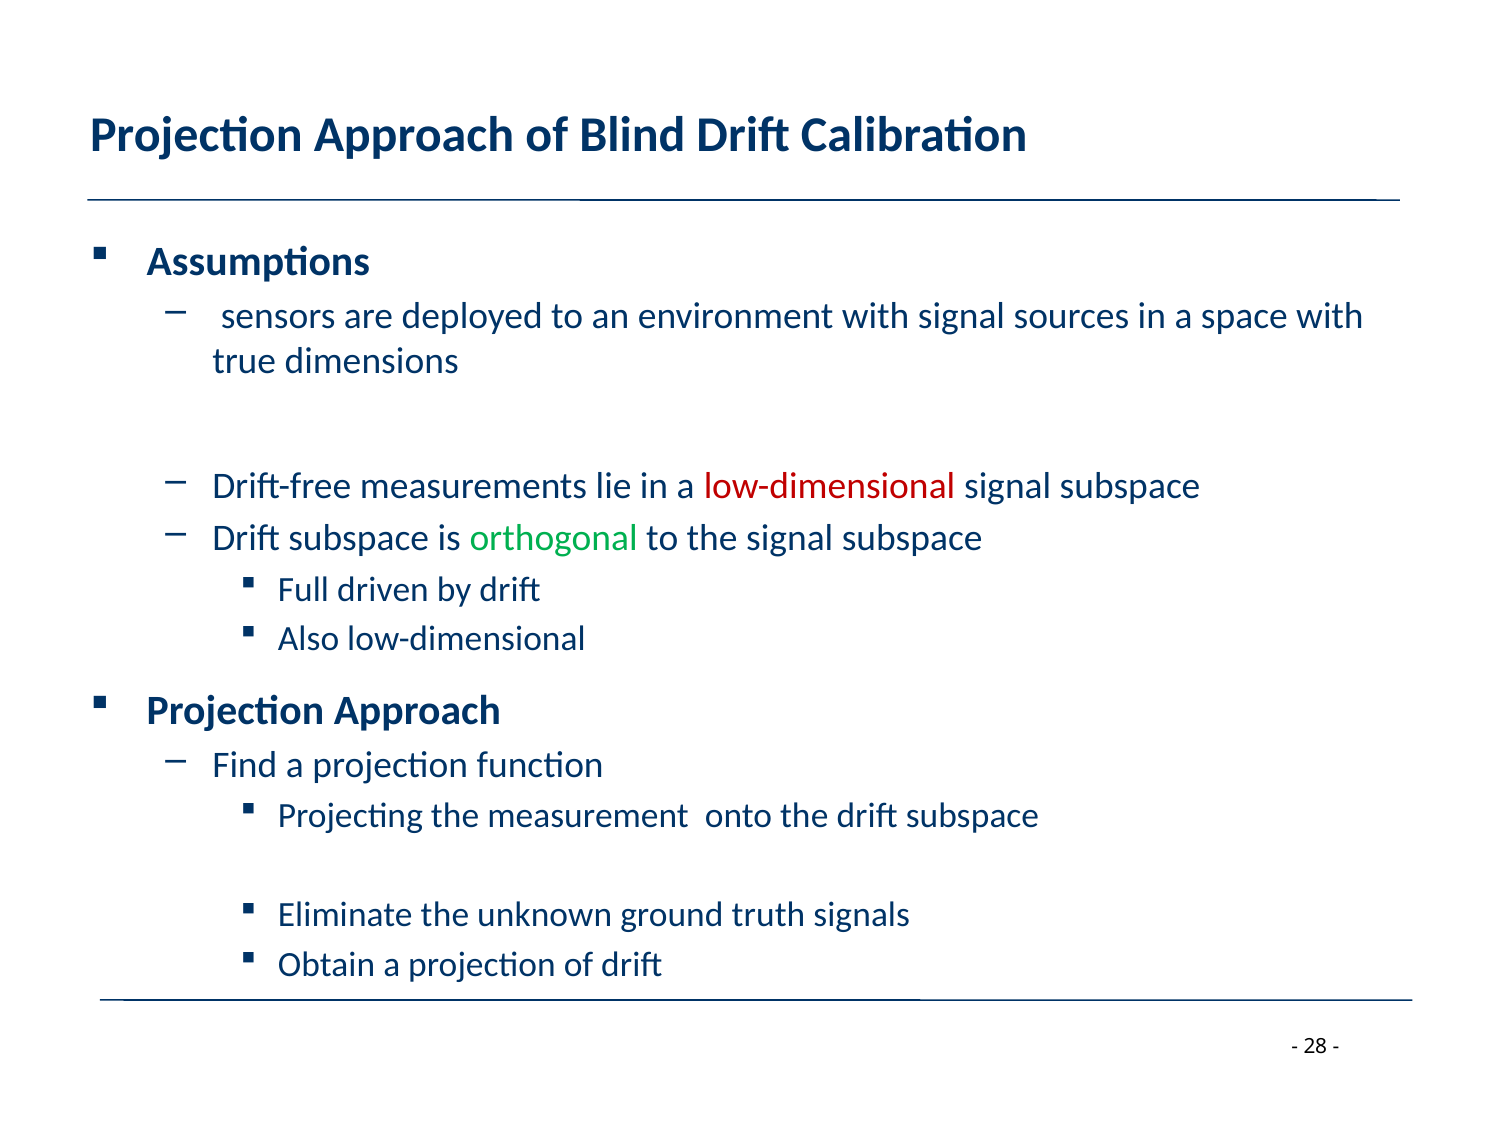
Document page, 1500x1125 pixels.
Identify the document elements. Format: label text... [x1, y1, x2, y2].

title Projection Approach of Blind Drift Calibration [75, 37, 1425, 225]
